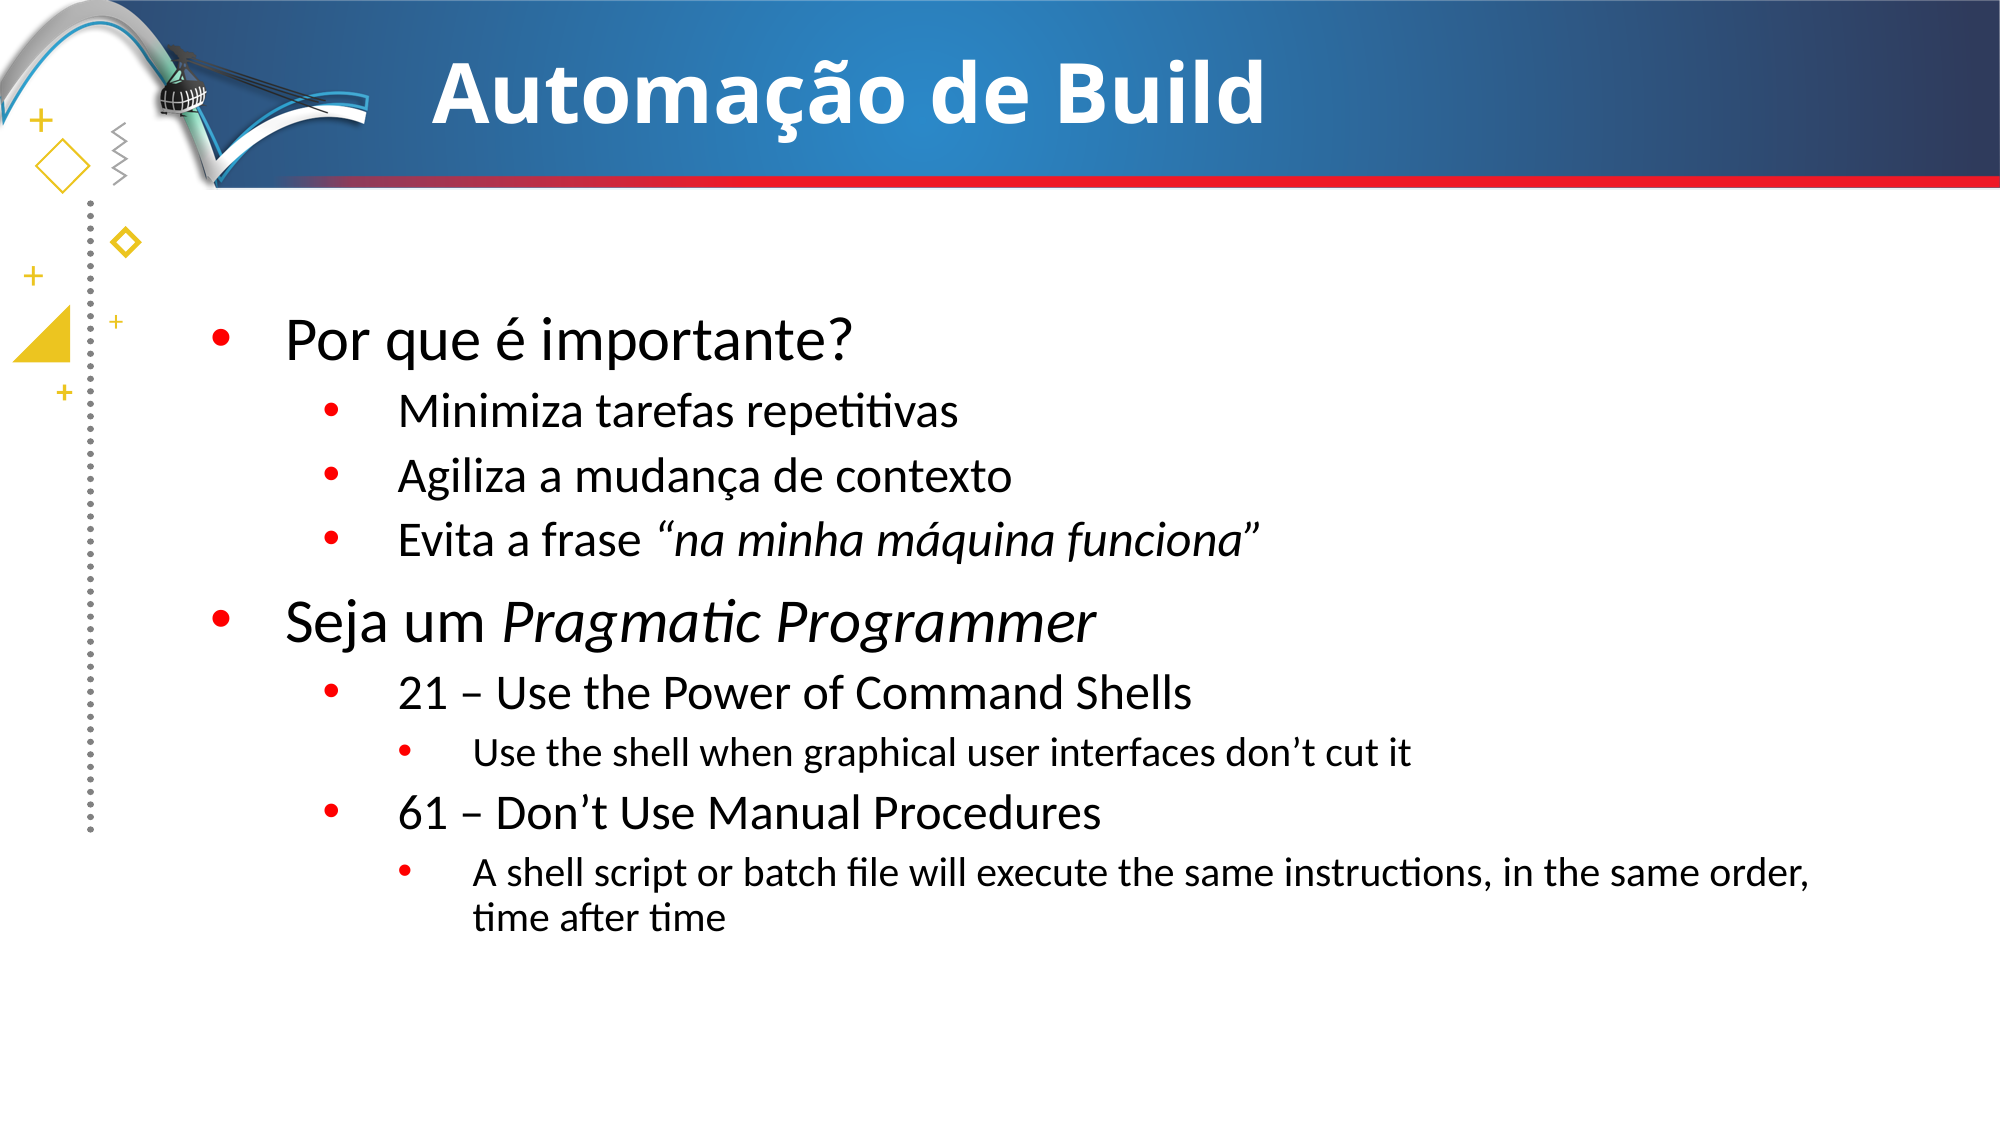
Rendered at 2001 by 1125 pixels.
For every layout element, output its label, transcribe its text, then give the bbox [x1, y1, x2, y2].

title Automação de Build [417, 35, 1982, 172]
picture [39, 142, 86, 190]
list Por que é importante? Minimiza tarefas repetitivas Agiliza a mudança de contexto Evita a frase “na minha máquina funciona” Seja um Pragmatic Programmer 21 – Use the Power of Command Shells Use the shell when graphical user interfaces don’t cut it 61 – Don’t Use Manual Procedures A shell script or batch file will execute the same instructions, in the same order, time after time [195, 299, 1863, 1014]
picture [0, 0, 2000, 190]
